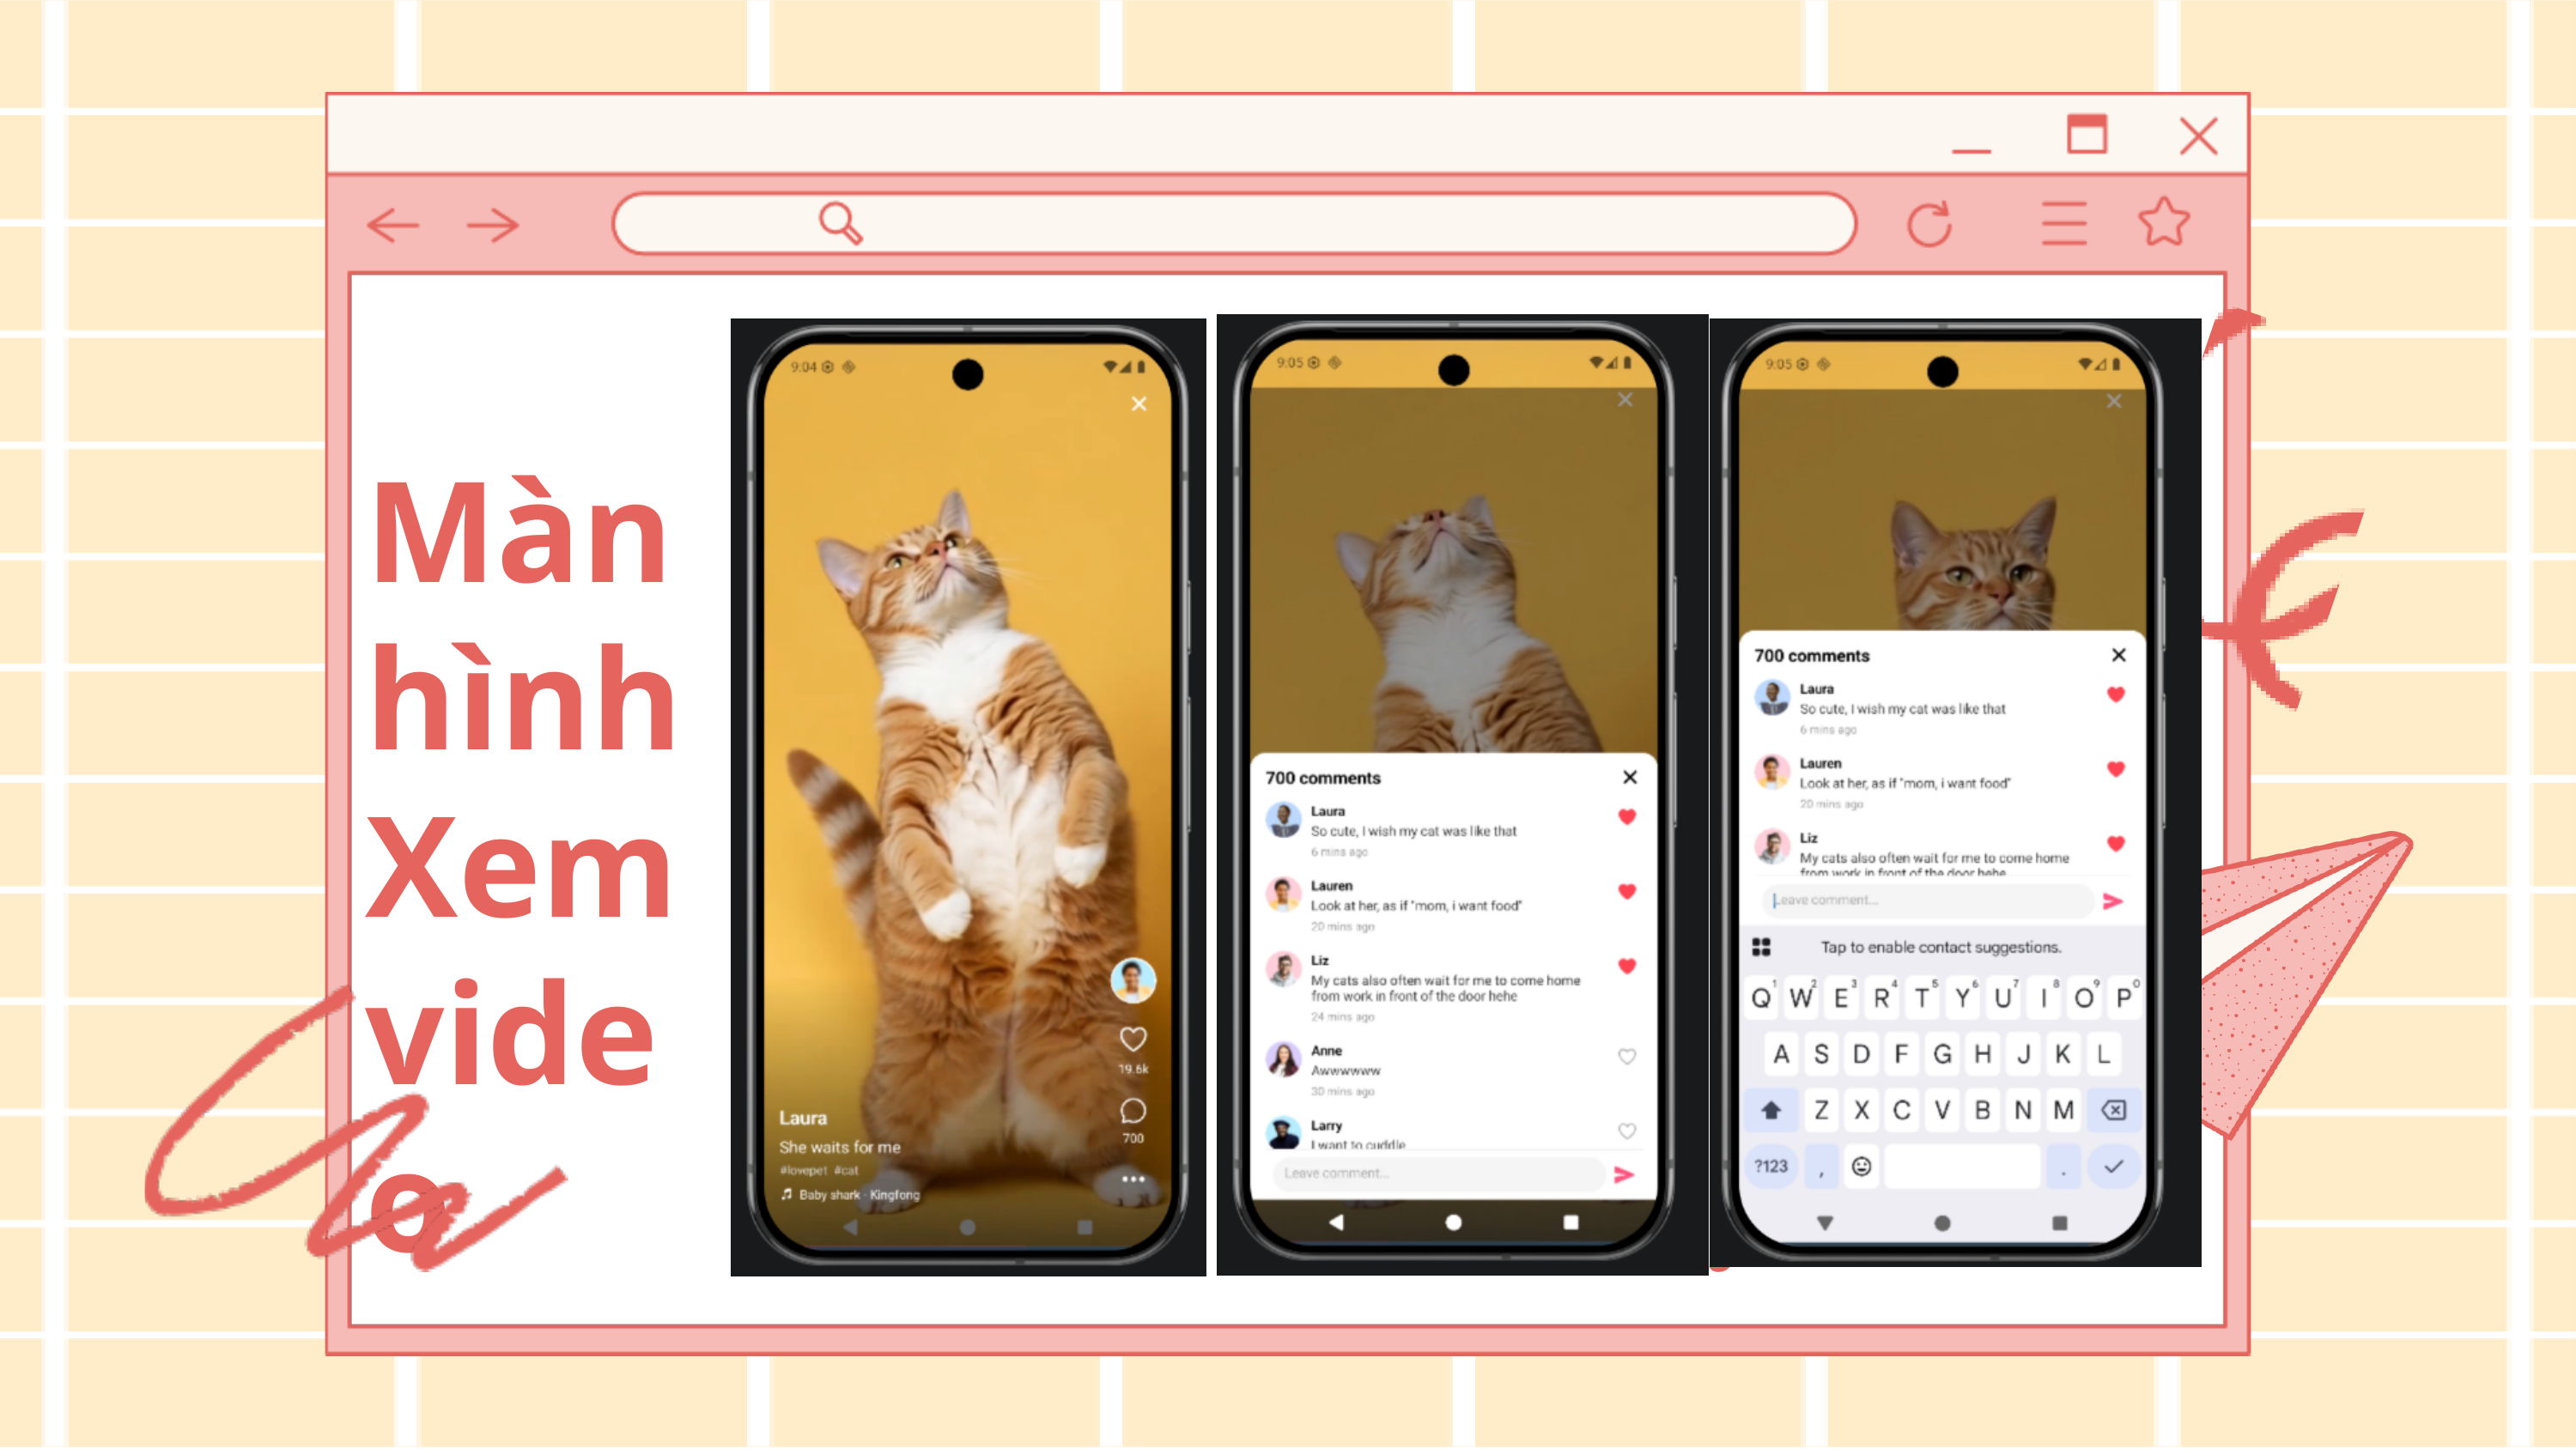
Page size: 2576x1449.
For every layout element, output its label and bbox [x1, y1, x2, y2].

text_box [2257, 314, 2414, 723]
text_box [325, 92, 2251, 1356]
text_box [0, 0, 2576, 1447]
picture [1710, 318, 2202, 1268]
text_box [144, 985, 320, 1272]
text_box [2257, 830, 2414, 1272]
picture [1216, 314, 1709, 1276]
picture [731, 318, 1206, 1276]
